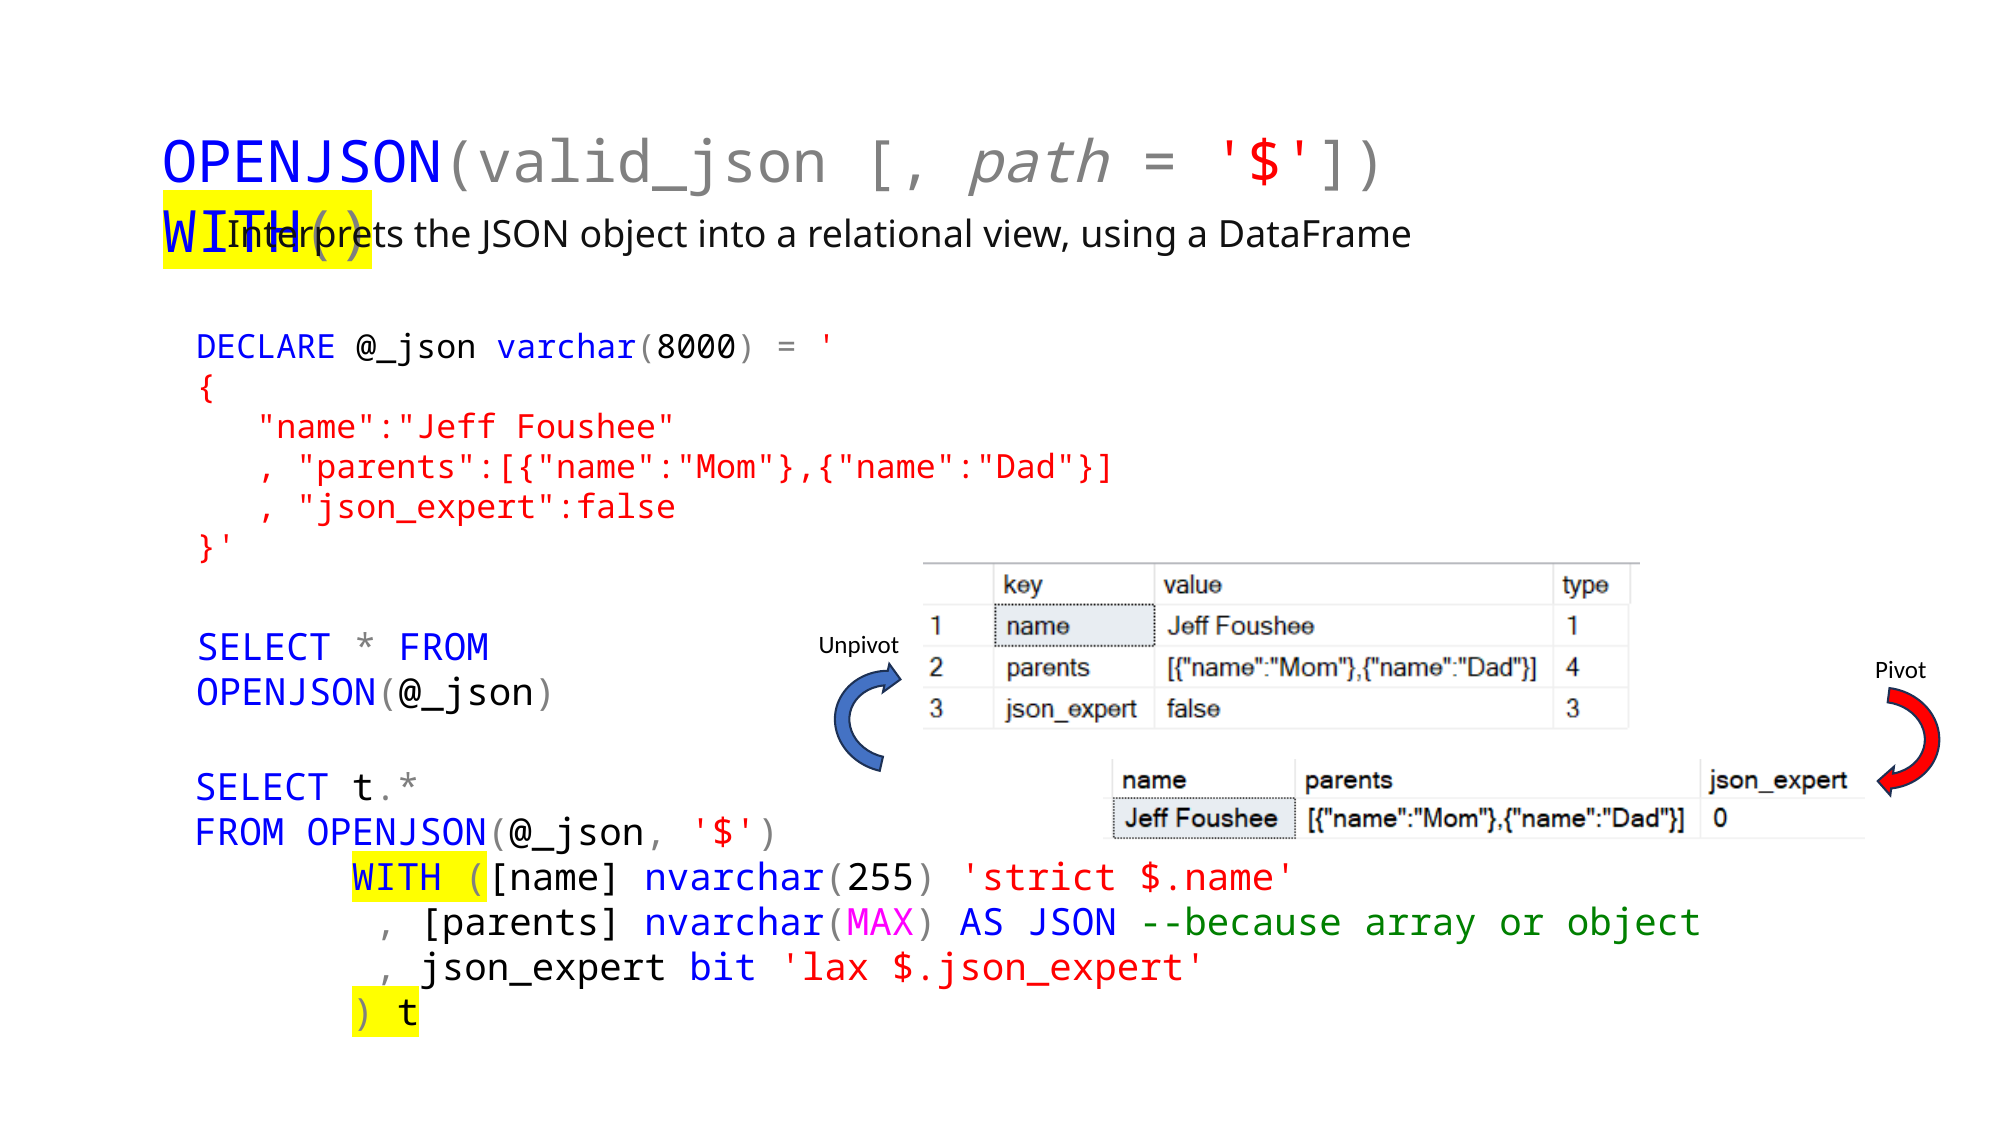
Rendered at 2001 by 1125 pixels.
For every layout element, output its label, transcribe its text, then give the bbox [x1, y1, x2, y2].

text_box Interprets the JSON object into a relational view, using a DataFrame [212, 202, 1532, 263]
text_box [181, 561, 1640, 735]
picture [1103, 796, 1865, 848]
text_box OPENJSON(valid_json [, path = '$']) WITH() [147, 116, 1596, 272]
text_box SELECT t.* FROM OPENJSON(@_json, '$') WITH ([name] nvarchar(255) 'strict $.name' , [parents] nvarchar(MAX) AS JSON --because array or object , json_expert bit 'lax $.json_expert' ) t [179, 755, 1749, 1041]
text_box DECLARE @_json varchar(8000) = ' { "name":"Jeff Foushee" , "parents":[{"name":"Mom"},{"name":"Dad"}] , "json_expert":false }' [181, 317, 1198, 561]
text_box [803, 621, 1960, 796]
